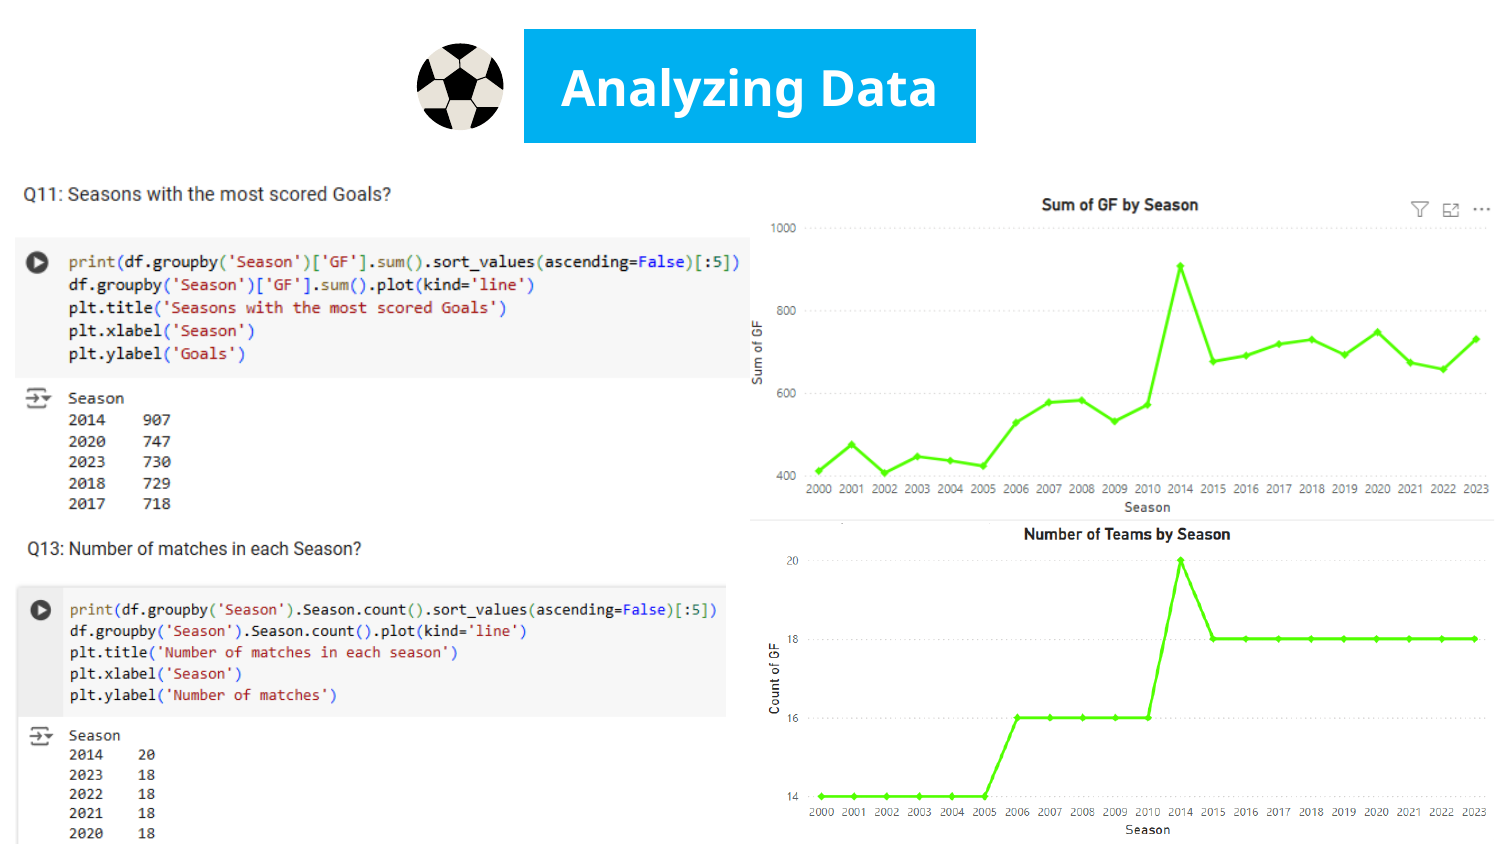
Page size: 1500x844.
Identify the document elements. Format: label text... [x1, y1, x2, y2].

picture [14, 174, 1495, 842]
picture [14, 536, 726, 844]
text_box Analyzing Data [524, 29, 976, 143]
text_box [414, 41, 506, 133]
